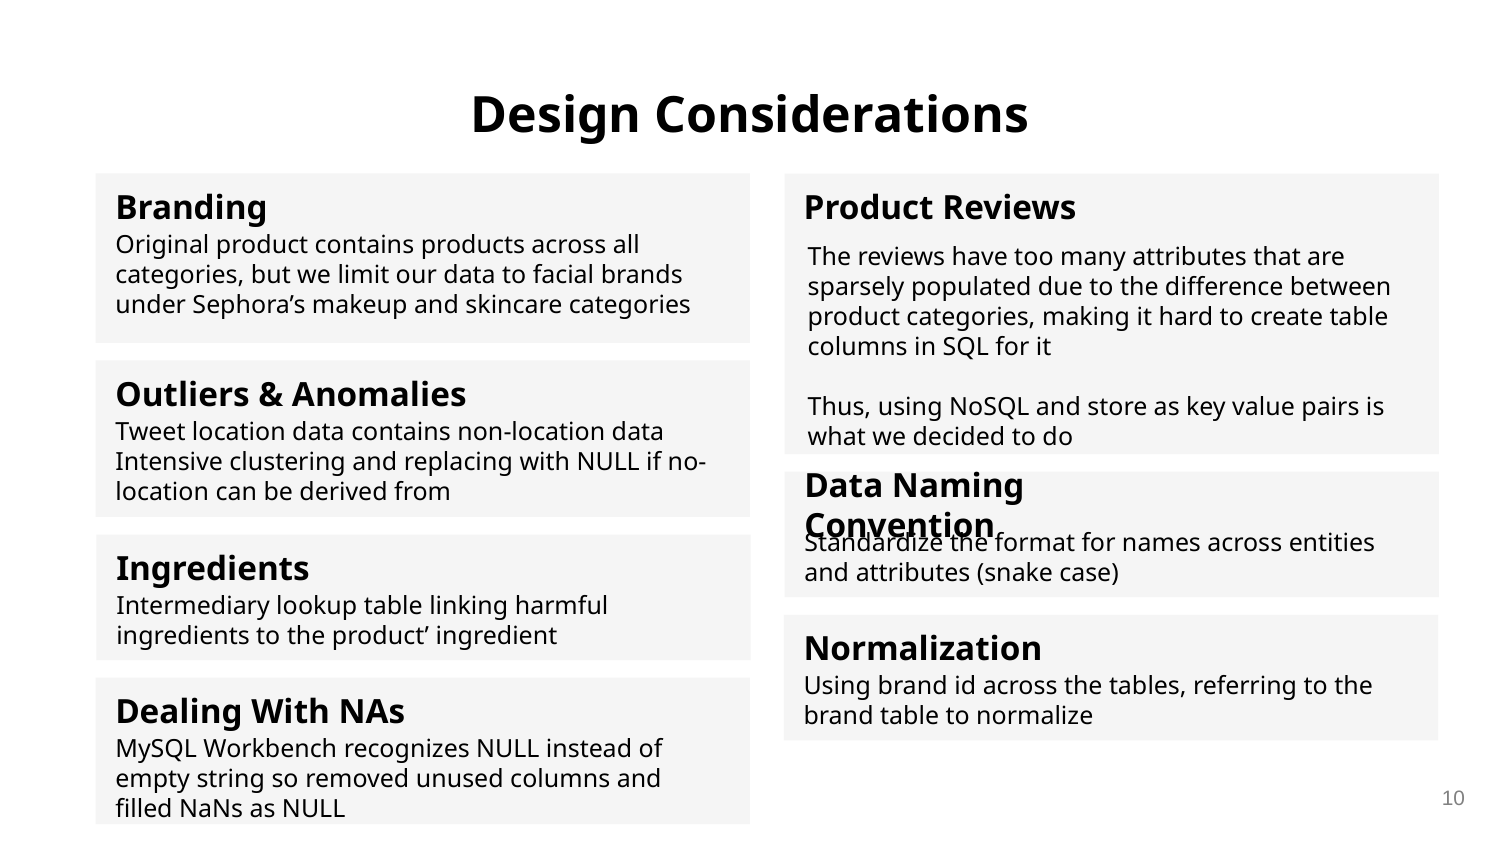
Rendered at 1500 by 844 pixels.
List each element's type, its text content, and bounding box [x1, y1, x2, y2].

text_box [95, 677, 751, 825]
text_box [783, 614, 1439, 741]
slide_number 10 [1389, 764, 1480, 830]
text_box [95, 173, 751, 344]
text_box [784, 148, 1440, 455]
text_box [784, 471, 1440, 598]
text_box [96, 534, 751, 661]
title Design Considerations [75, 67, 1425, 162]
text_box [95, 360, 751, 518]
